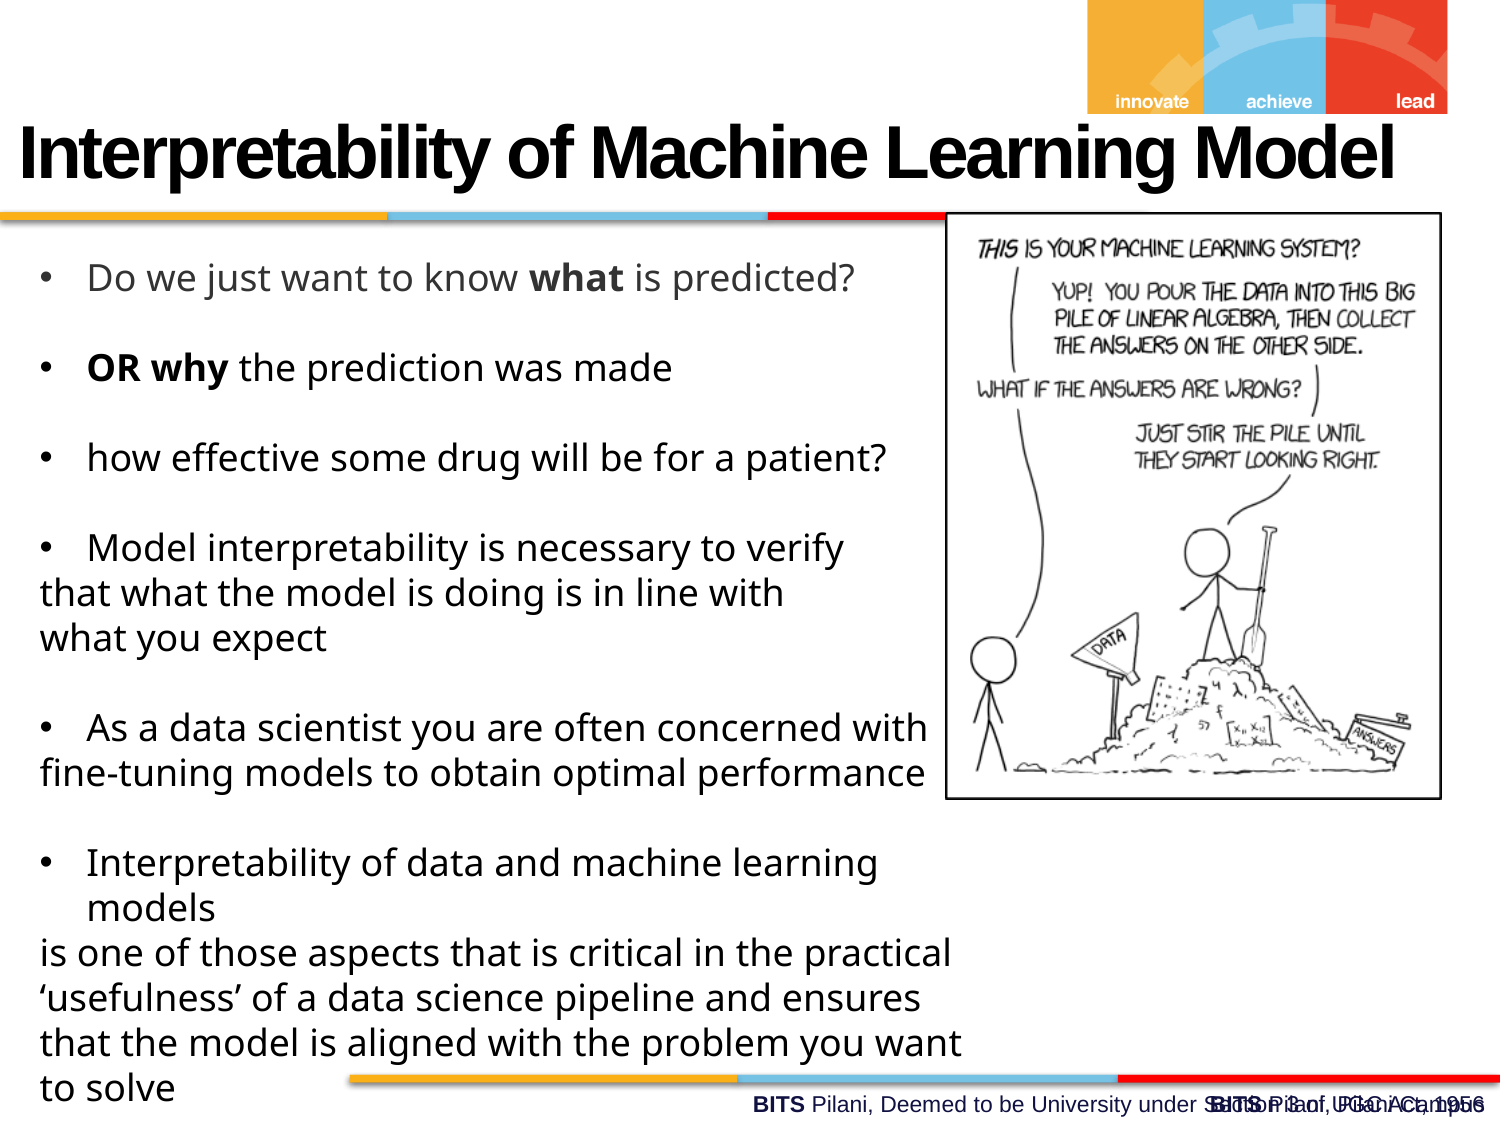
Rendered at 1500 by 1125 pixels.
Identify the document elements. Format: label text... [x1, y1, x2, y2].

text_box Do we just want to know what is predicted? OR why the prediction was made how effective some drug will be for a patient? Model interpretability is necessary to verify that what the model is doing is in line with what you expect As a data scientist you are often concerned with fine-tuning models to obtain optimal performance Interpretability of data and machine learning models is one of those aspects that is critical in the practical ‘usefulness’ of a data science pipeline and ensures that the model is aligned with the problem you want to solve [24, 246, 988, 1116]
picture [945, 212, 1442, 801]
picture [1087, 0, 1448, 62]
list Interpretability of Machine Learning Model [3, 62, 1454, 250]
